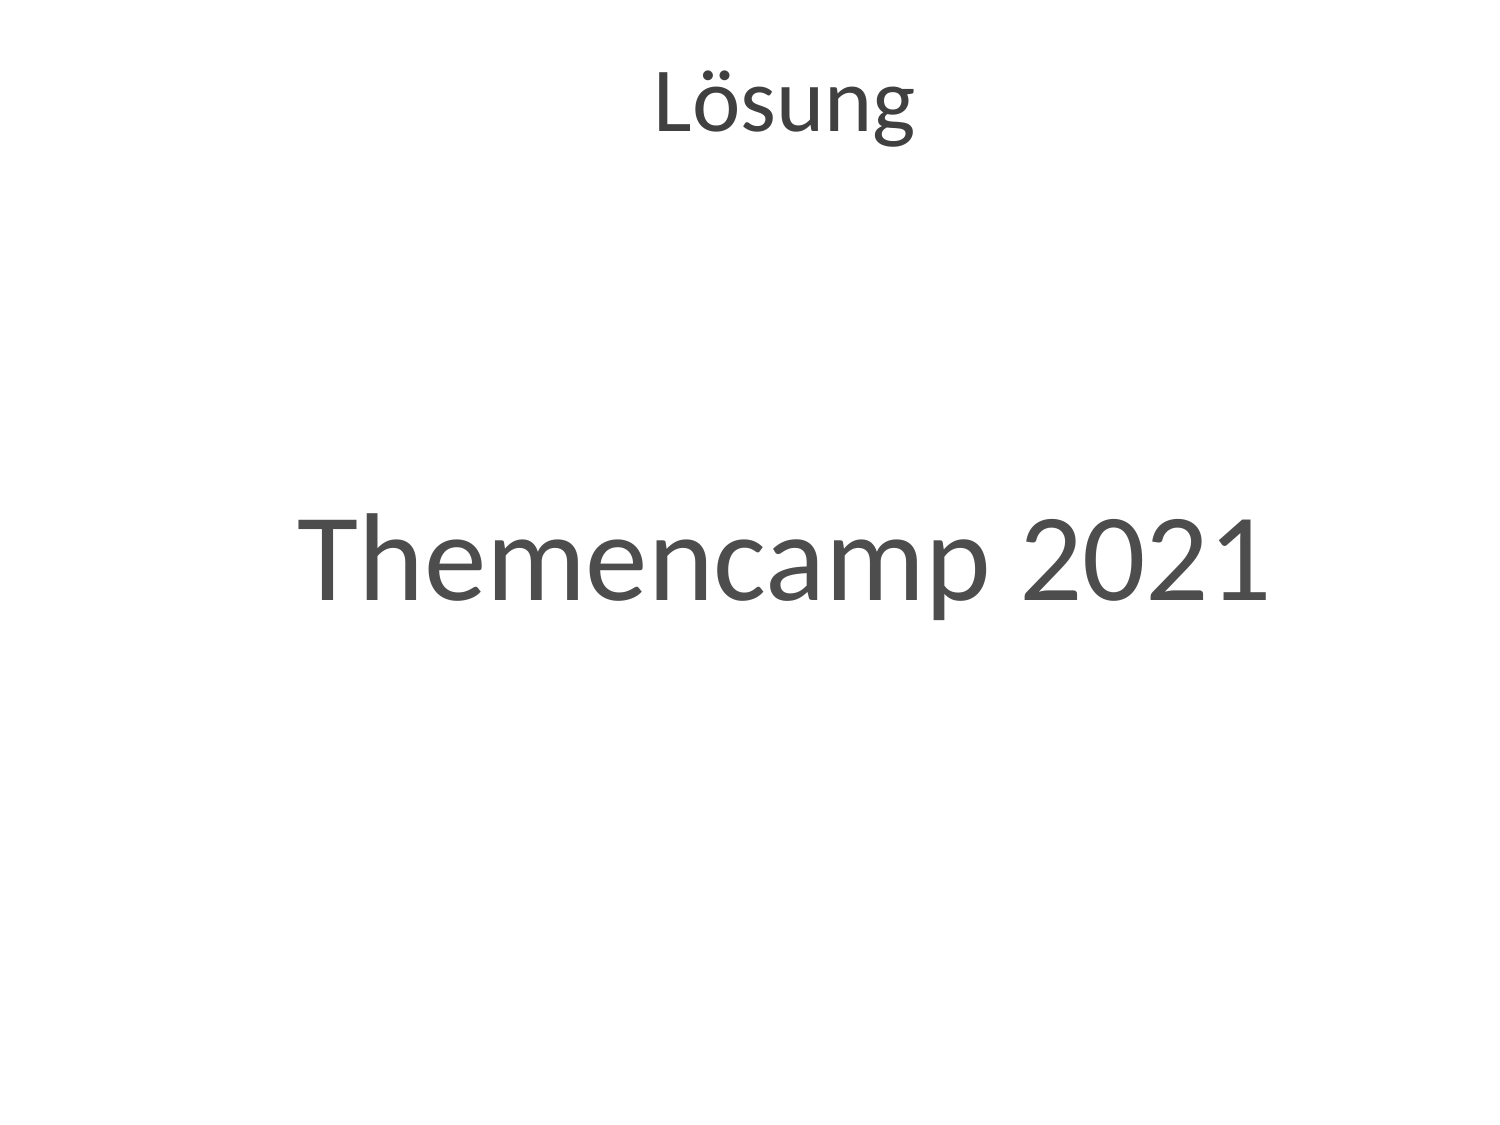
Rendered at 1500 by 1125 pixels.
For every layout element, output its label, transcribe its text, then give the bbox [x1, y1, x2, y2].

list Themencamp 2021 [95, 468, 1475, 1078]
title Lösung [95, 36, 1475, 154]
